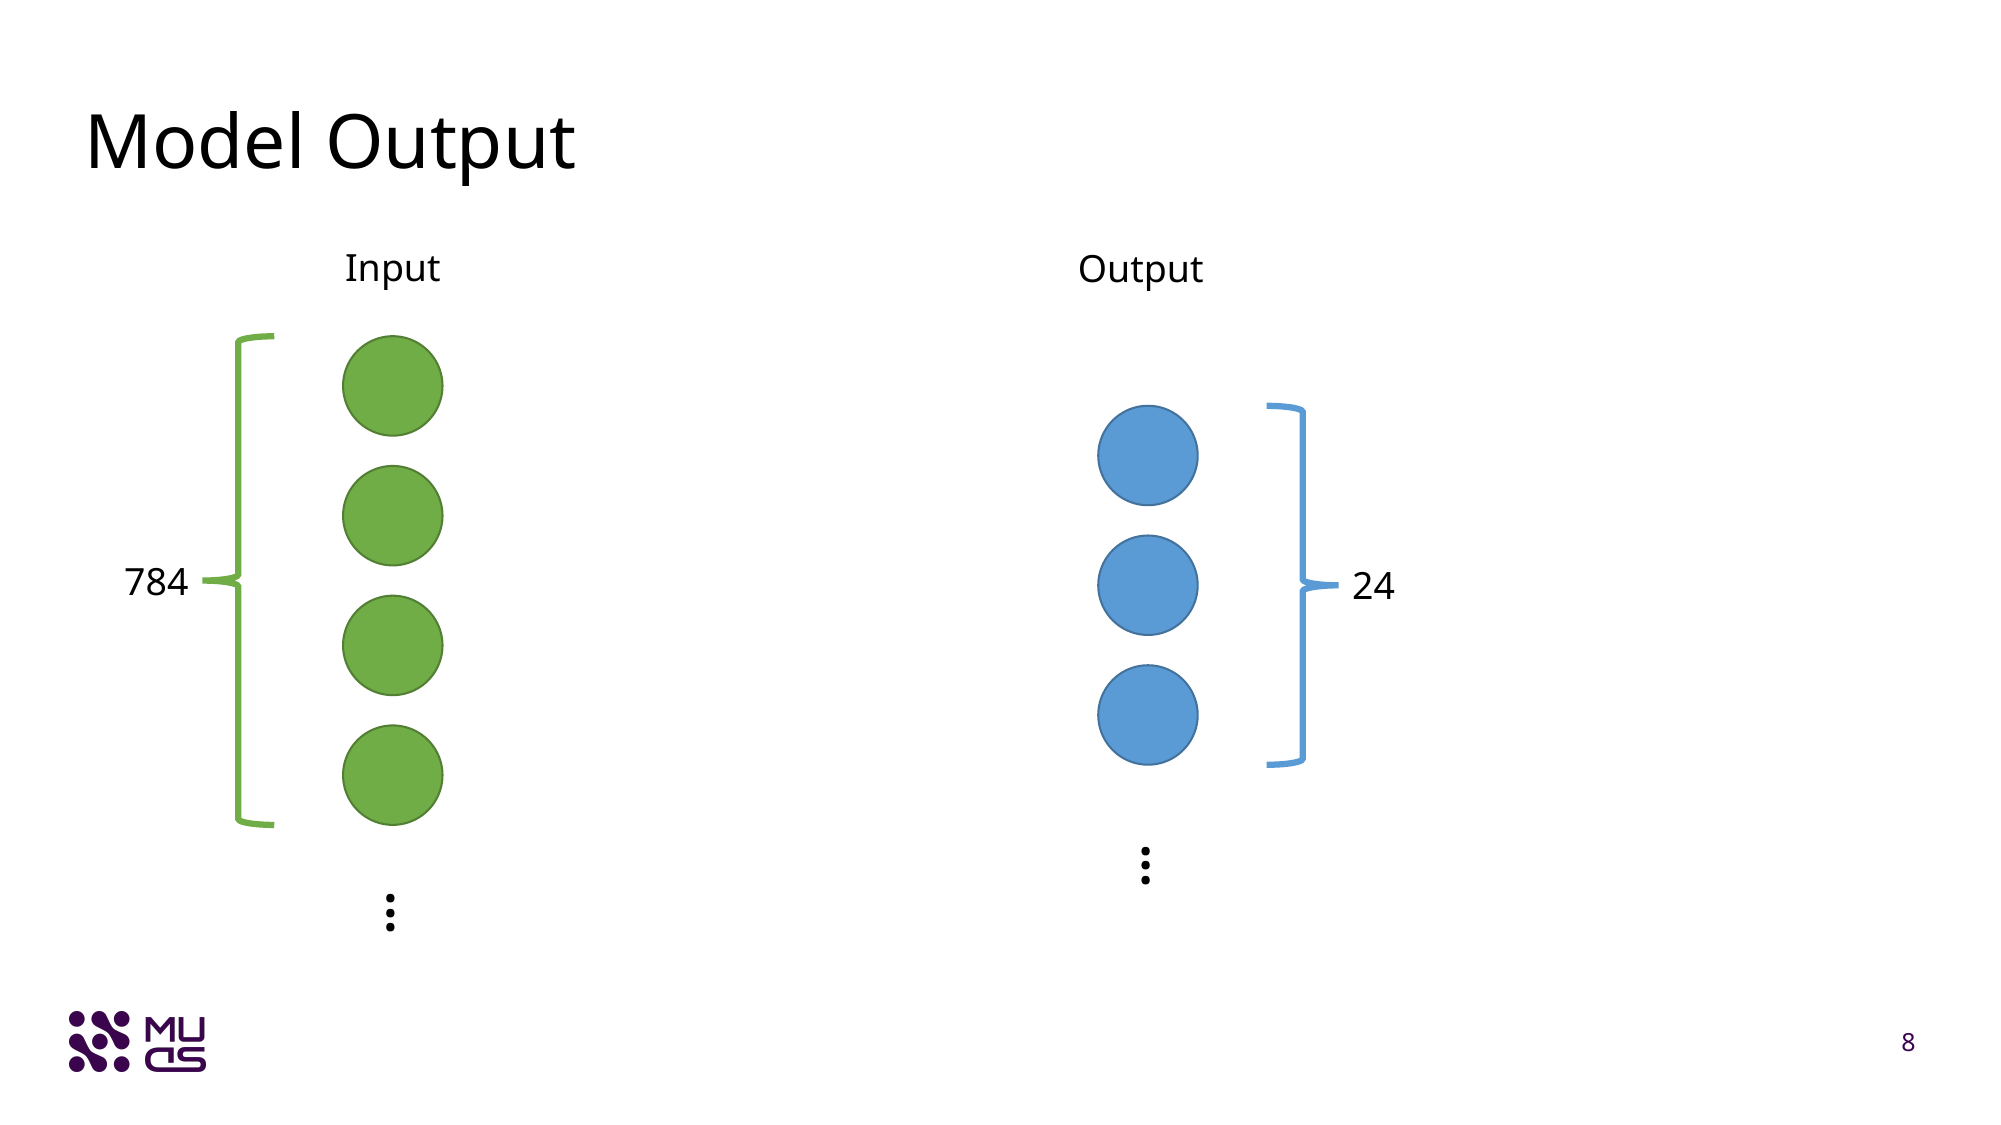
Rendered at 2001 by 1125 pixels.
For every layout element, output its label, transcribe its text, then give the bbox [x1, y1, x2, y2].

title Model Output [69, 84, 1931, 204]
text_box [342, 724, 444, 826]
text_box [342, 464, 444, 567]
text_box [1097, 534, 1199, 636]
text_box 24 [1337, 554, 1410, 615]
text_box ··· [355, 842, 431, 985]
slide_number 8 [1862, 1013, 1931, 1074]
text_box [204, 335, 275, 826]
text_box [1097, 664, 1199, 766]
text_box [1097, 404, 1199, 507]
text_box ··· [1110, 795, 1186, 938]
text_box 784 [109, 550, 204, 610]
text_box [1266, 405, 1337, 766]
text_box [342, 335, 444, 437]
text_box Output [1063, 237, 1219, 297]
picture [69, 1011, 206, 1072]
text_box [342, 594, 444, 697]
text_box Input [330, 236, 456, 297]
